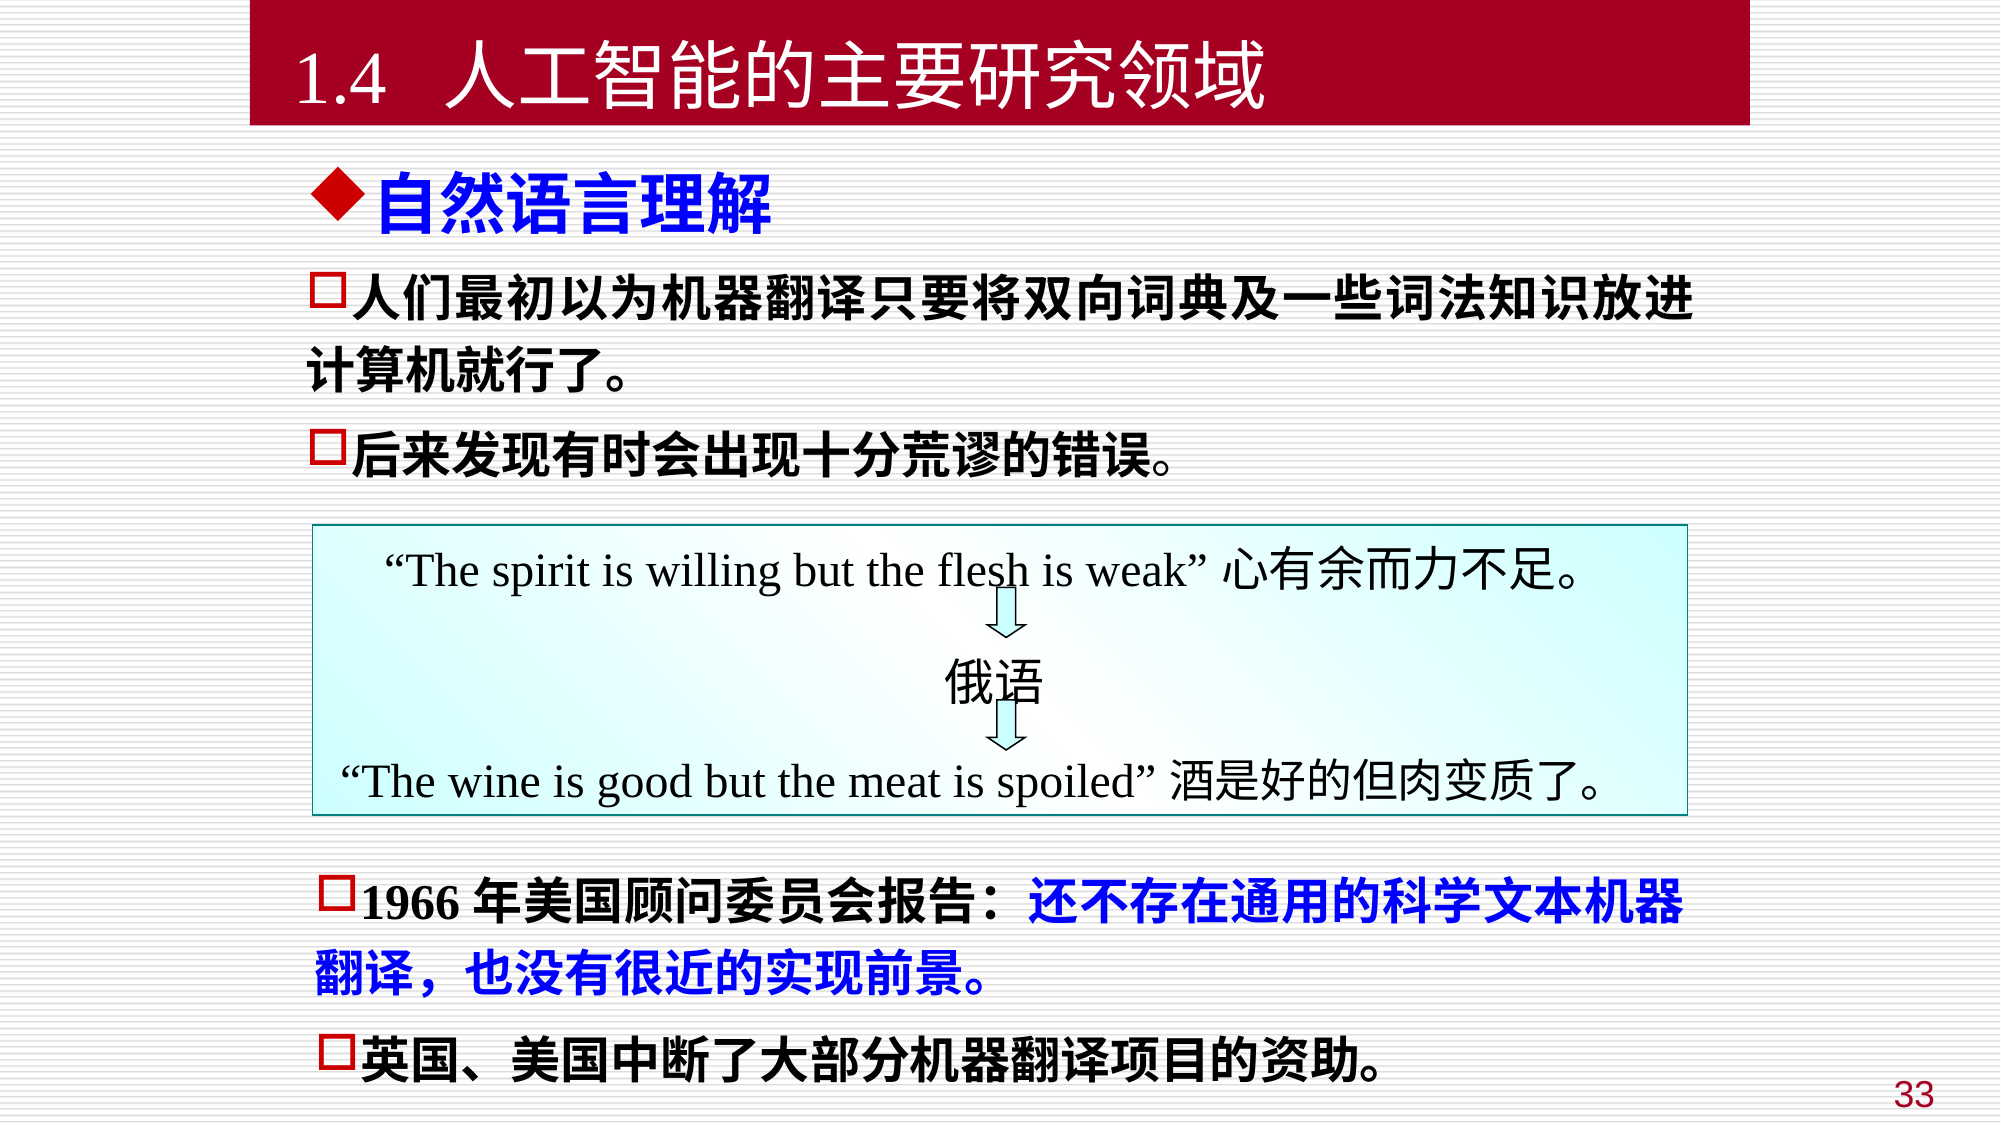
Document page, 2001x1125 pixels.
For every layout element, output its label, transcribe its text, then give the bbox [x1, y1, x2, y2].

text_box [987, 587, 1026, 638]
slide_number 33 [1700, 1062, 1951, 1122]
picture [0, 0, 2001, 1125]
text_box 自然语言理解 人们最初以为机器翻译只要将双向词典及一些词法知识放进计算机就行了。 后来发现有时会出现十分荒谬的错误。 [291, 139, 1709, 1025]
text_box 1.4 人工智能的主要研究领域 [249, 0, 1750, 126]
text_box “The spirit is willing but the flesh is weak”心有余而力不足。 俄语 “The wine is good but the meat is spoiled”酒是好的但肉变质了。 [312, 525, 1688, 815]
text_box 1966年美国顾问委员会报告：还不存在通用的科学文本机器翻译，也没有很近的实现前景。 英国、美国中断了大部分机器翻译项目的资助。 [300, 849, 1700, 1125]
text_box [987, 699, 1026, 751]
